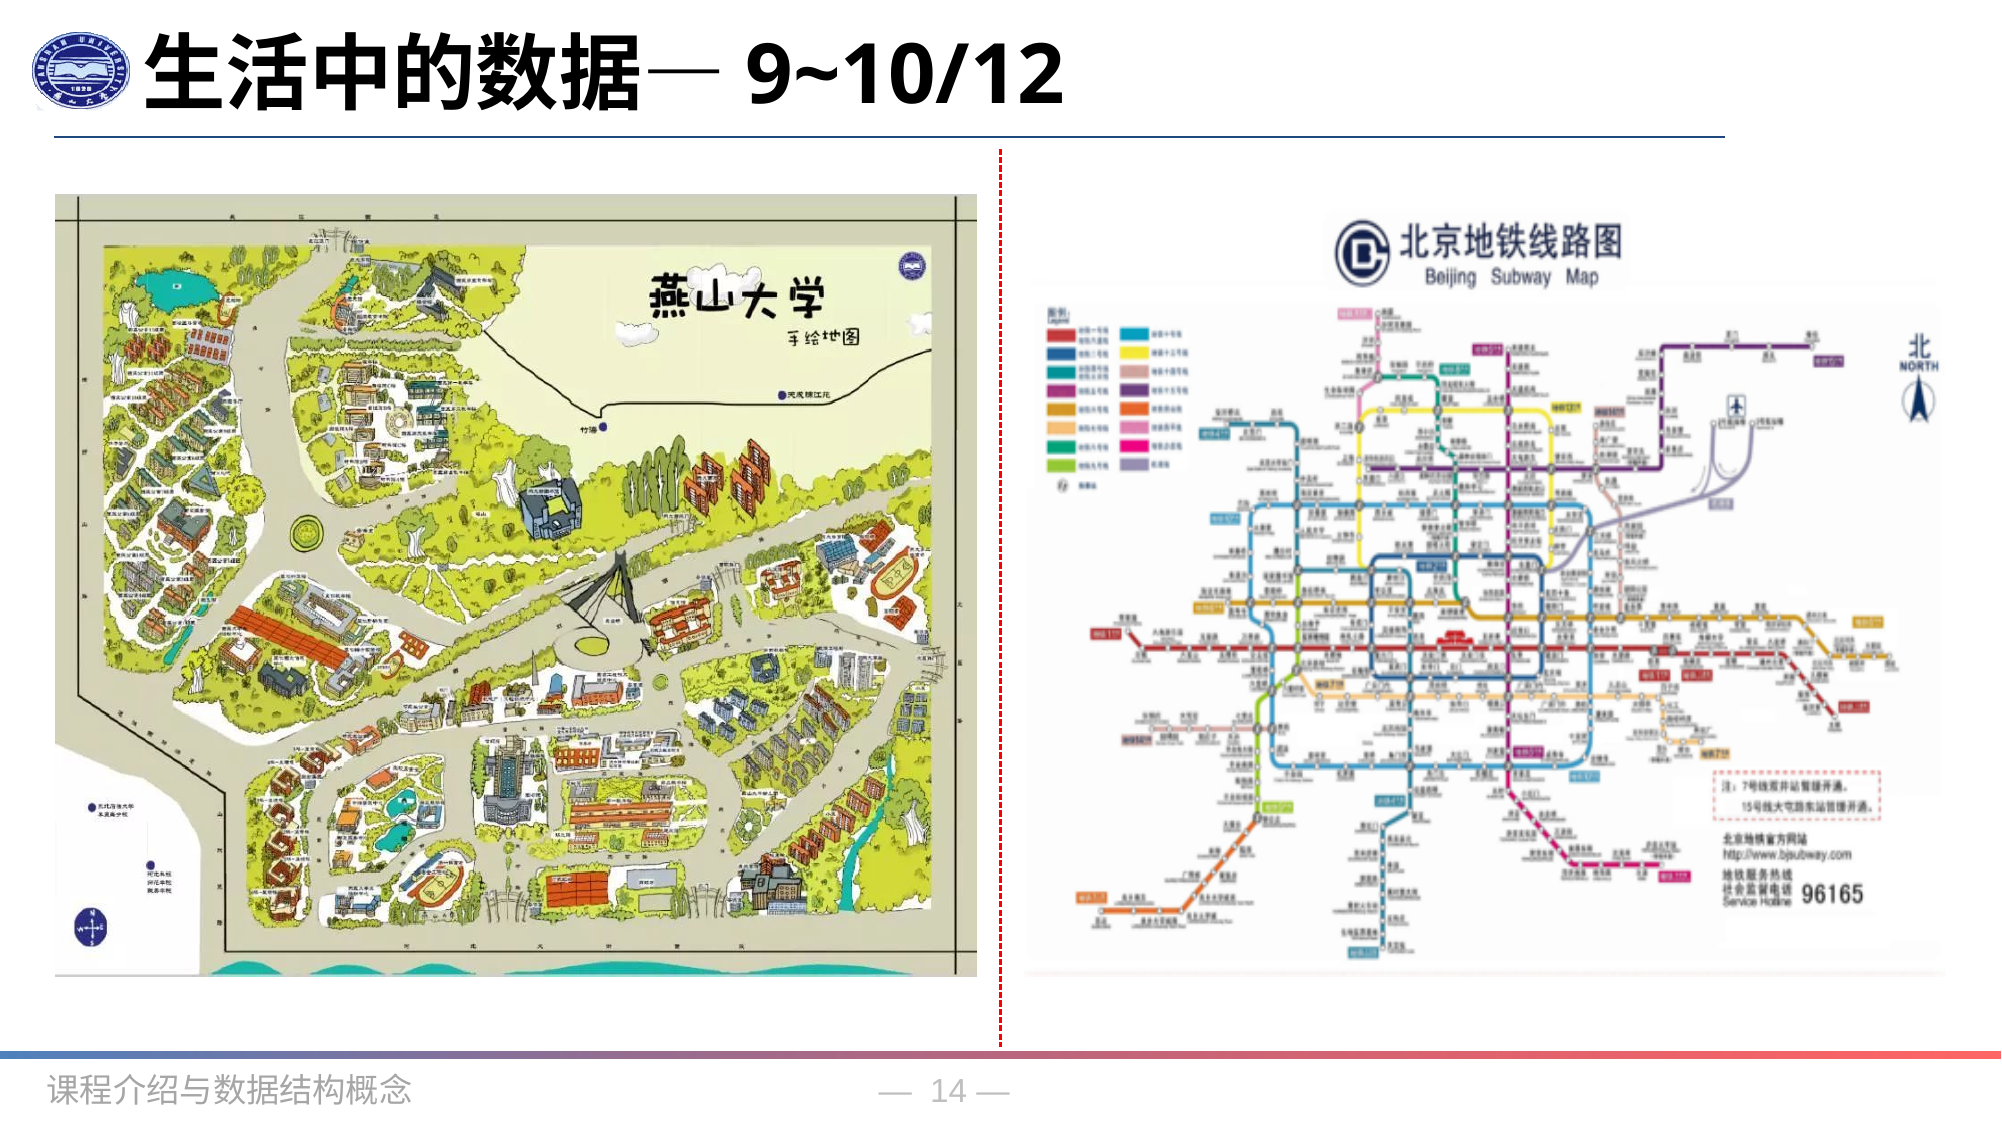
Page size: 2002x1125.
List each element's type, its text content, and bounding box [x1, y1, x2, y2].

picture [55, 194, 977, 977]
title 生活中的数据—9~10/12 [128, 12, 1497, 149]
picture [26, 31, 128, 111]
picture [1023, 194, 1946, 977]
